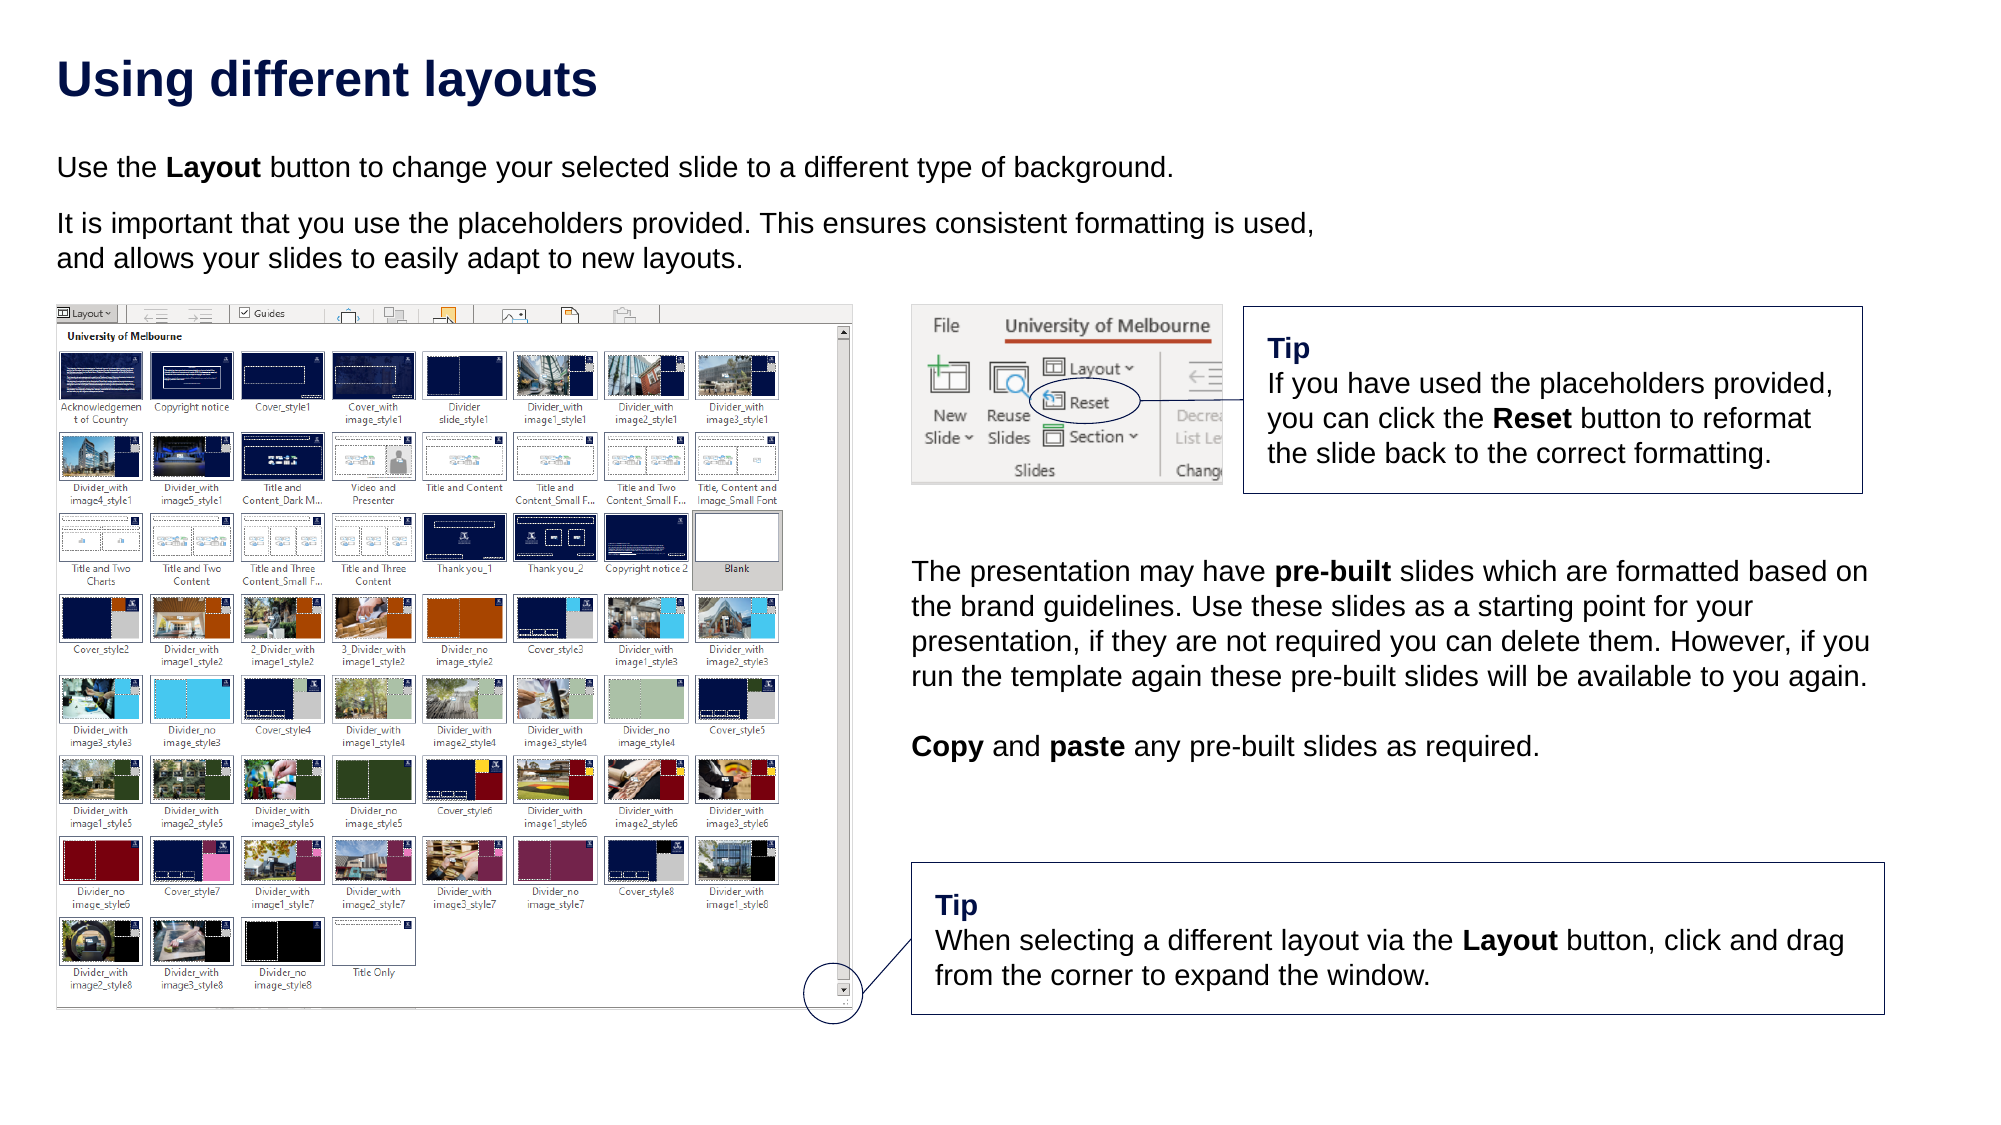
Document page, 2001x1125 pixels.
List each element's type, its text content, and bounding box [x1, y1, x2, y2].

picture [911, 304, 1224, 485]
text_box Tip If you have used the placeholders provided, you can click the Reset button to reformat the slide back to the correct formatting. [1243, 306, 1863, 494]
text_box Use the Layout button to change your selected slide to a different type of background. It is important that you use the placeholders provided. This ensures consistent formatting is used, and allows your slides to easily adapt to new layouts. [56, 148, 1844, 293]
picture [56, 304, 853, 1010]
text_box [813, 1000, 864, 1026]
text_box The presentation may have pre-built slides which are formatted based on the brand guidelines. Use these slides as a starting point for your presentation, if they are not required you can delete them. However, if you run the template again these pre-built slides will be available to you again. Copy and paste any pre-built slides as required. [911, 552, 1885, 797]
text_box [862, 941, 912, 994]
title Using different layouts [56, 56, 1648, 144]
text_box Tip When selecting a different layout via the Layout button, click and drag from the corner to expand the window. [911, 862, 1885, 1015]
